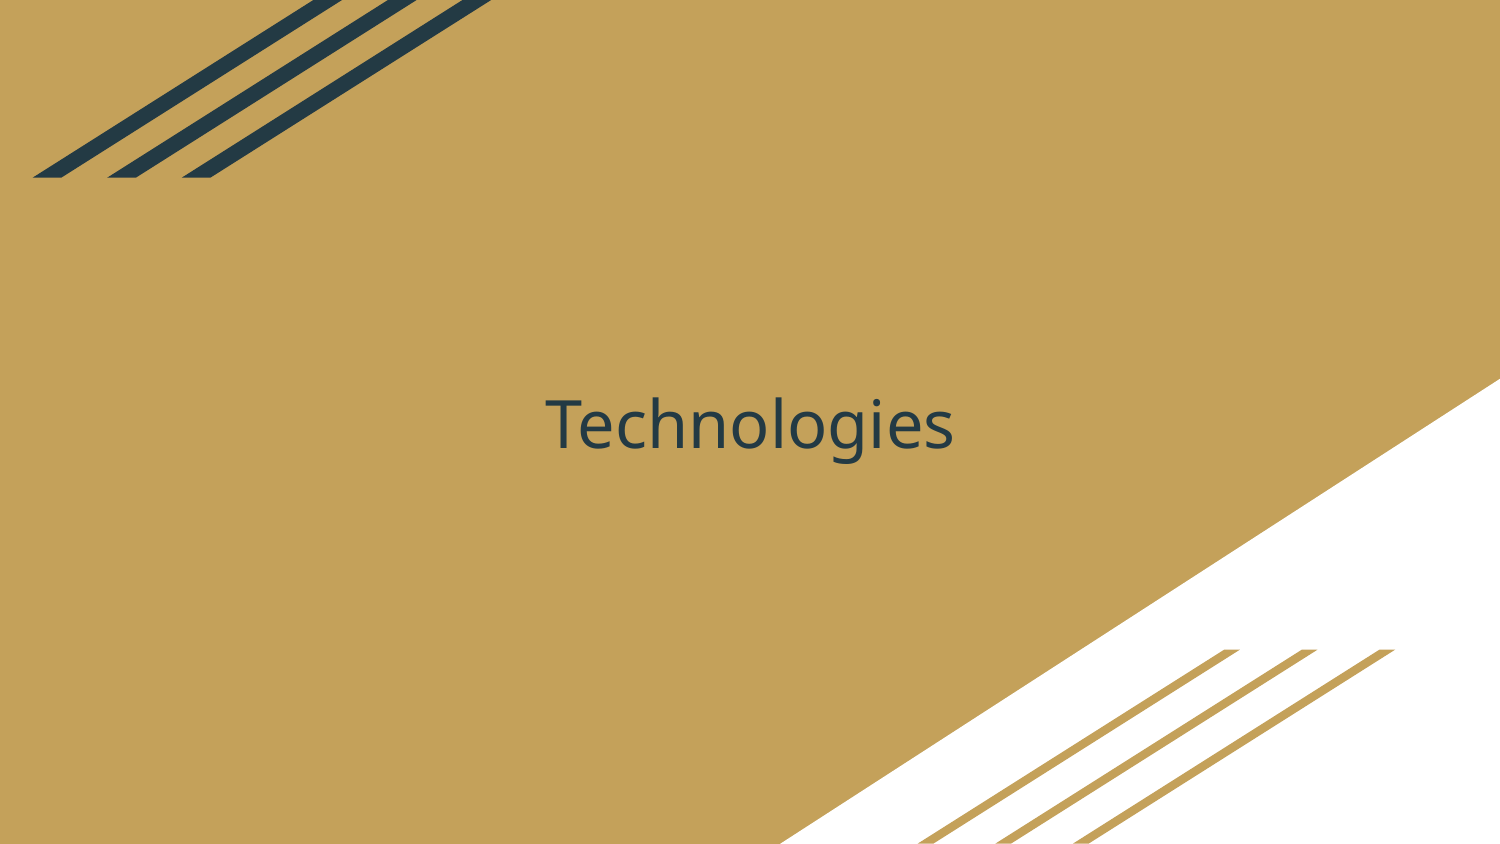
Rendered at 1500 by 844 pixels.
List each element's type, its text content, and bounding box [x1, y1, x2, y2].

title Technologies [309, 286, 1192, 557]
